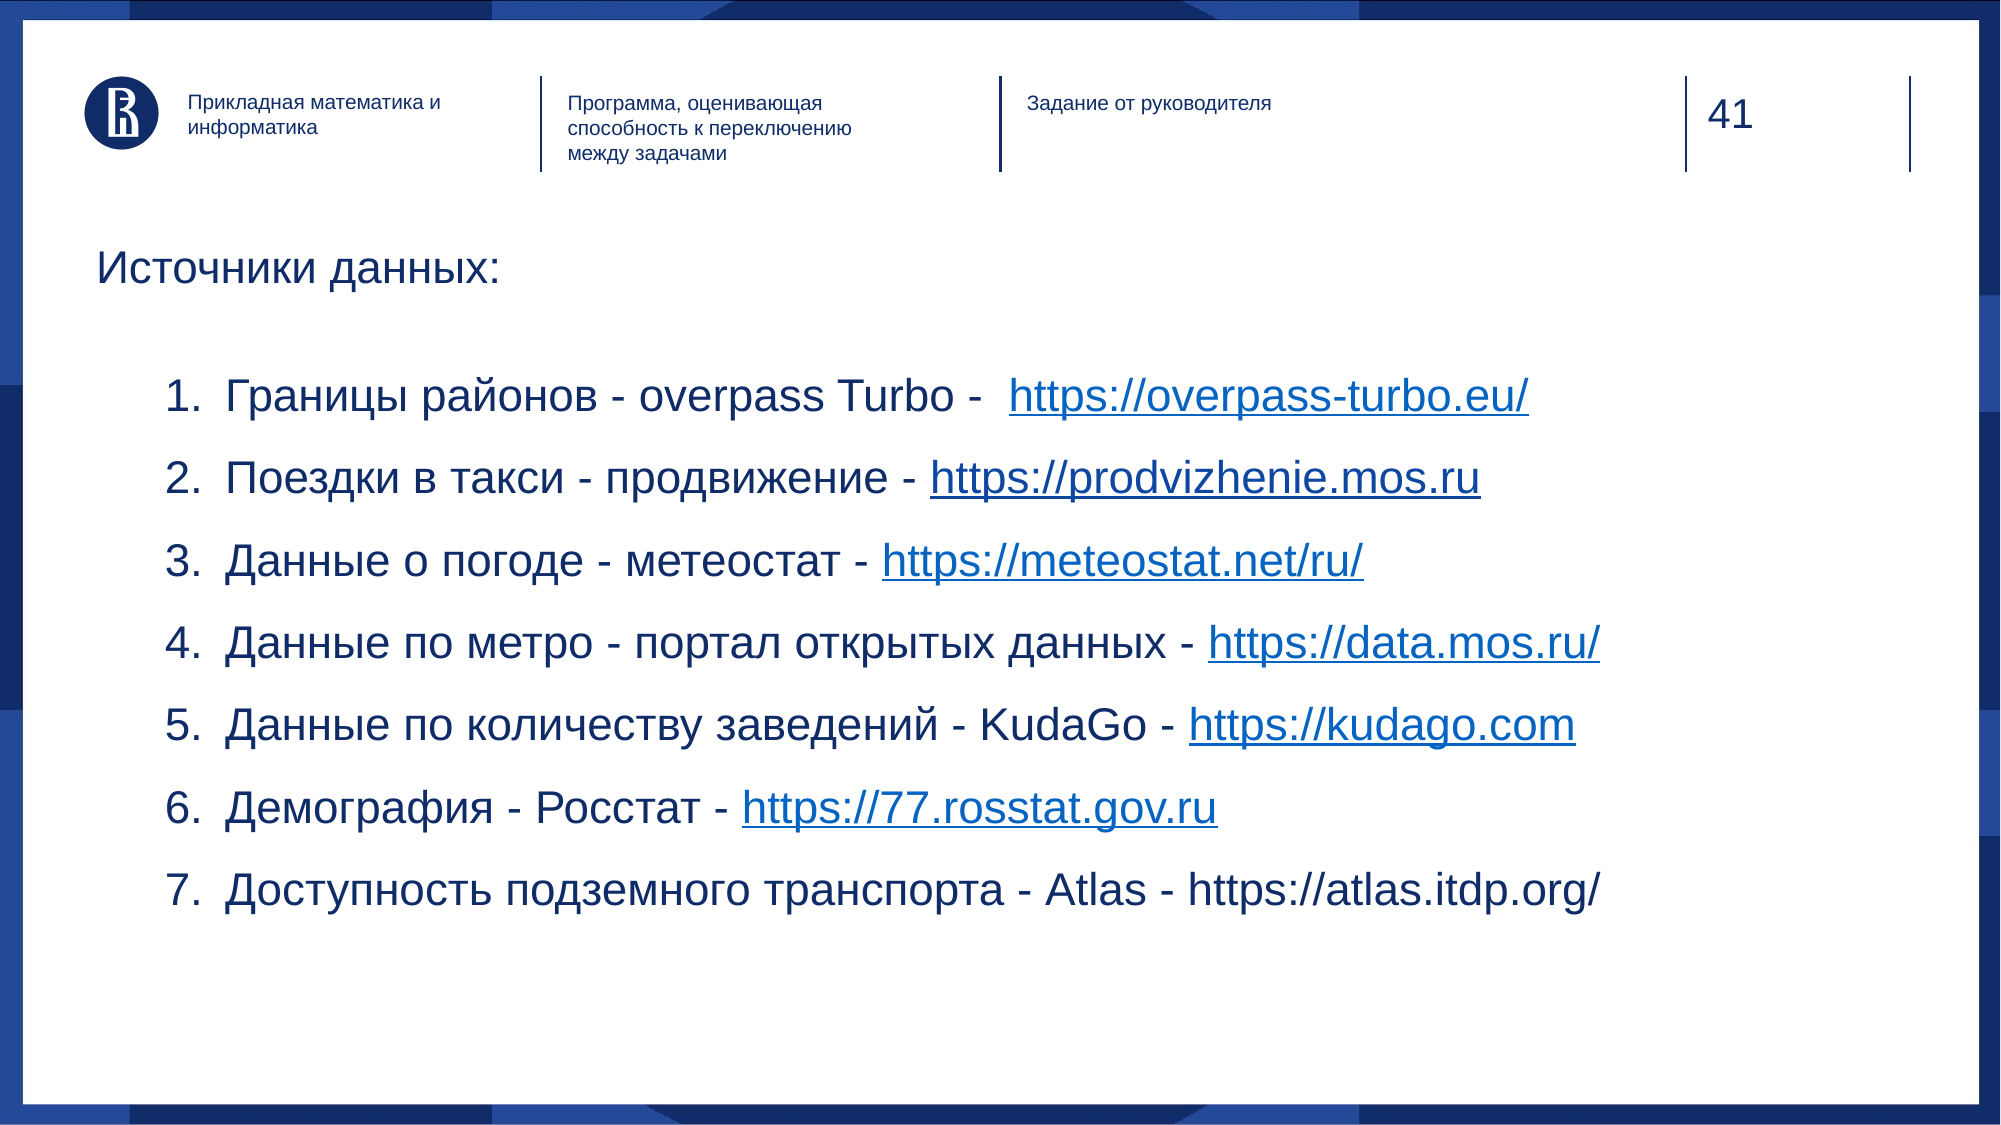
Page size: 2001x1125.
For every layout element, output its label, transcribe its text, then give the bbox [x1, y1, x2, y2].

picture [0, 0, 2001, 1125]
list Программа, оценивающая способность к переключению между задачами [567, 90, 907, 157]
title Границы районов - overpass Turbo - https://overpass-turbo.eu/ Поездки в такси - продвижение - https://prodvizhenie.mos.ru Данные о погоде - метеостат - https://meteostat.net/ru/ Данные по метро - портал открытых данных - https://data.mos.ru/ Данные по количеству заведений - KudaGo - https://kudago.com Демография - Росстат - https://77.rosstat.gov.ru Доступность подземного транспорта - Atlas - https://atlas.itdp.org/ [150, 337, 1823, 1030]
title Источники данных: [96, 237, 628, 306]
list Прикладная математика и информатика [187, 88, 500, 157]
list Задание от руководителя [1026, 90, 1367, 157]
